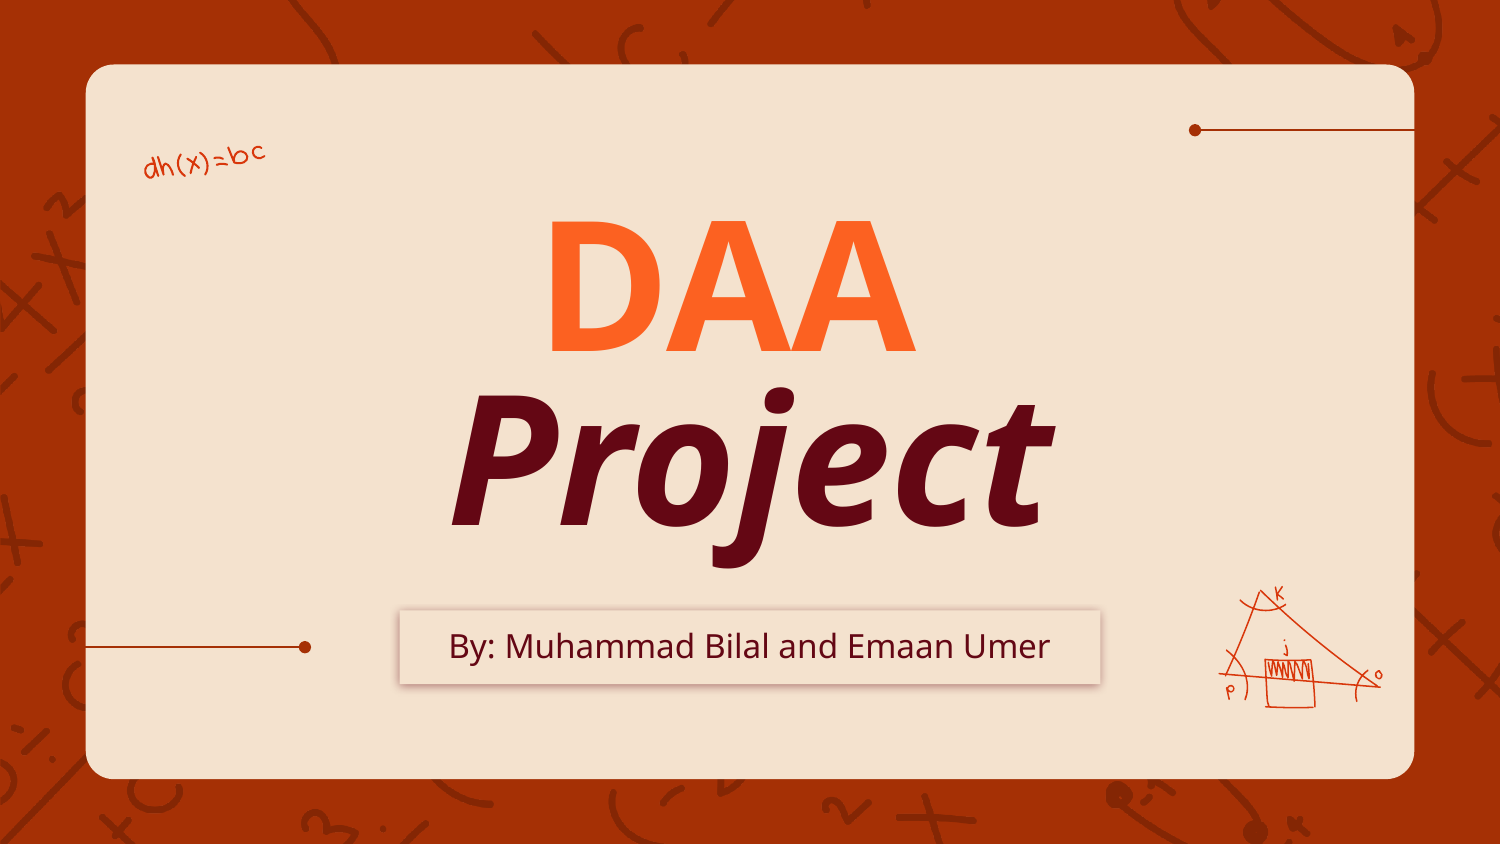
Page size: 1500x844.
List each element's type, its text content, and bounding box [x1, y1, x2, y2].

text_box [142, 146, 266, 176]
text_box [1217, 585, 1384, 709]
title DAA Project [229, 148, 1271, 575]
subtitle By: Muhammad Bilal and Emaan Umer [399, 610, 1101, 685]
